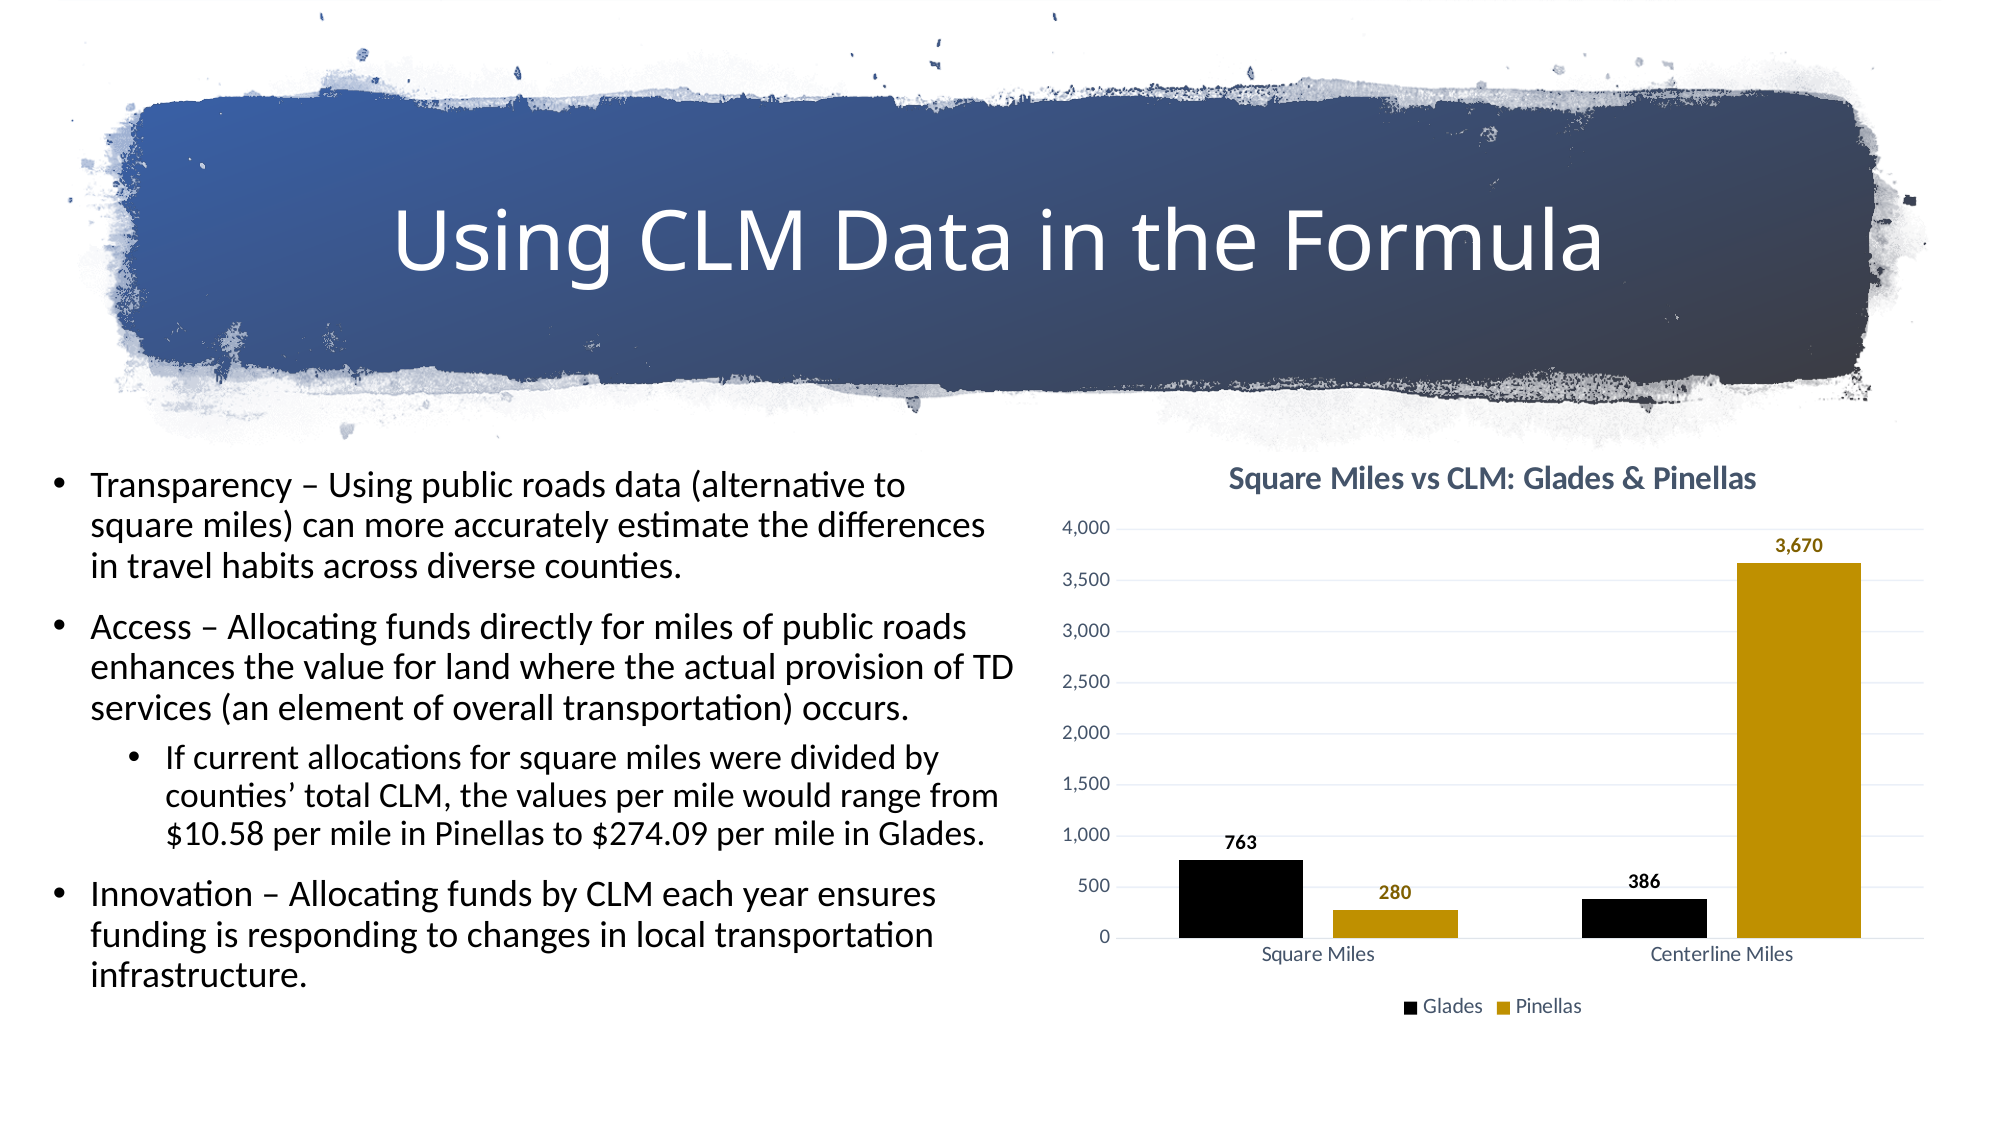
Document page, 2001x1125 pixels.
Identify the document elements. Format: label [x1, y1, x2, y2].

chart [1044, 434, 1942, 1026]
picture [0, 0, 2000, 1125]
